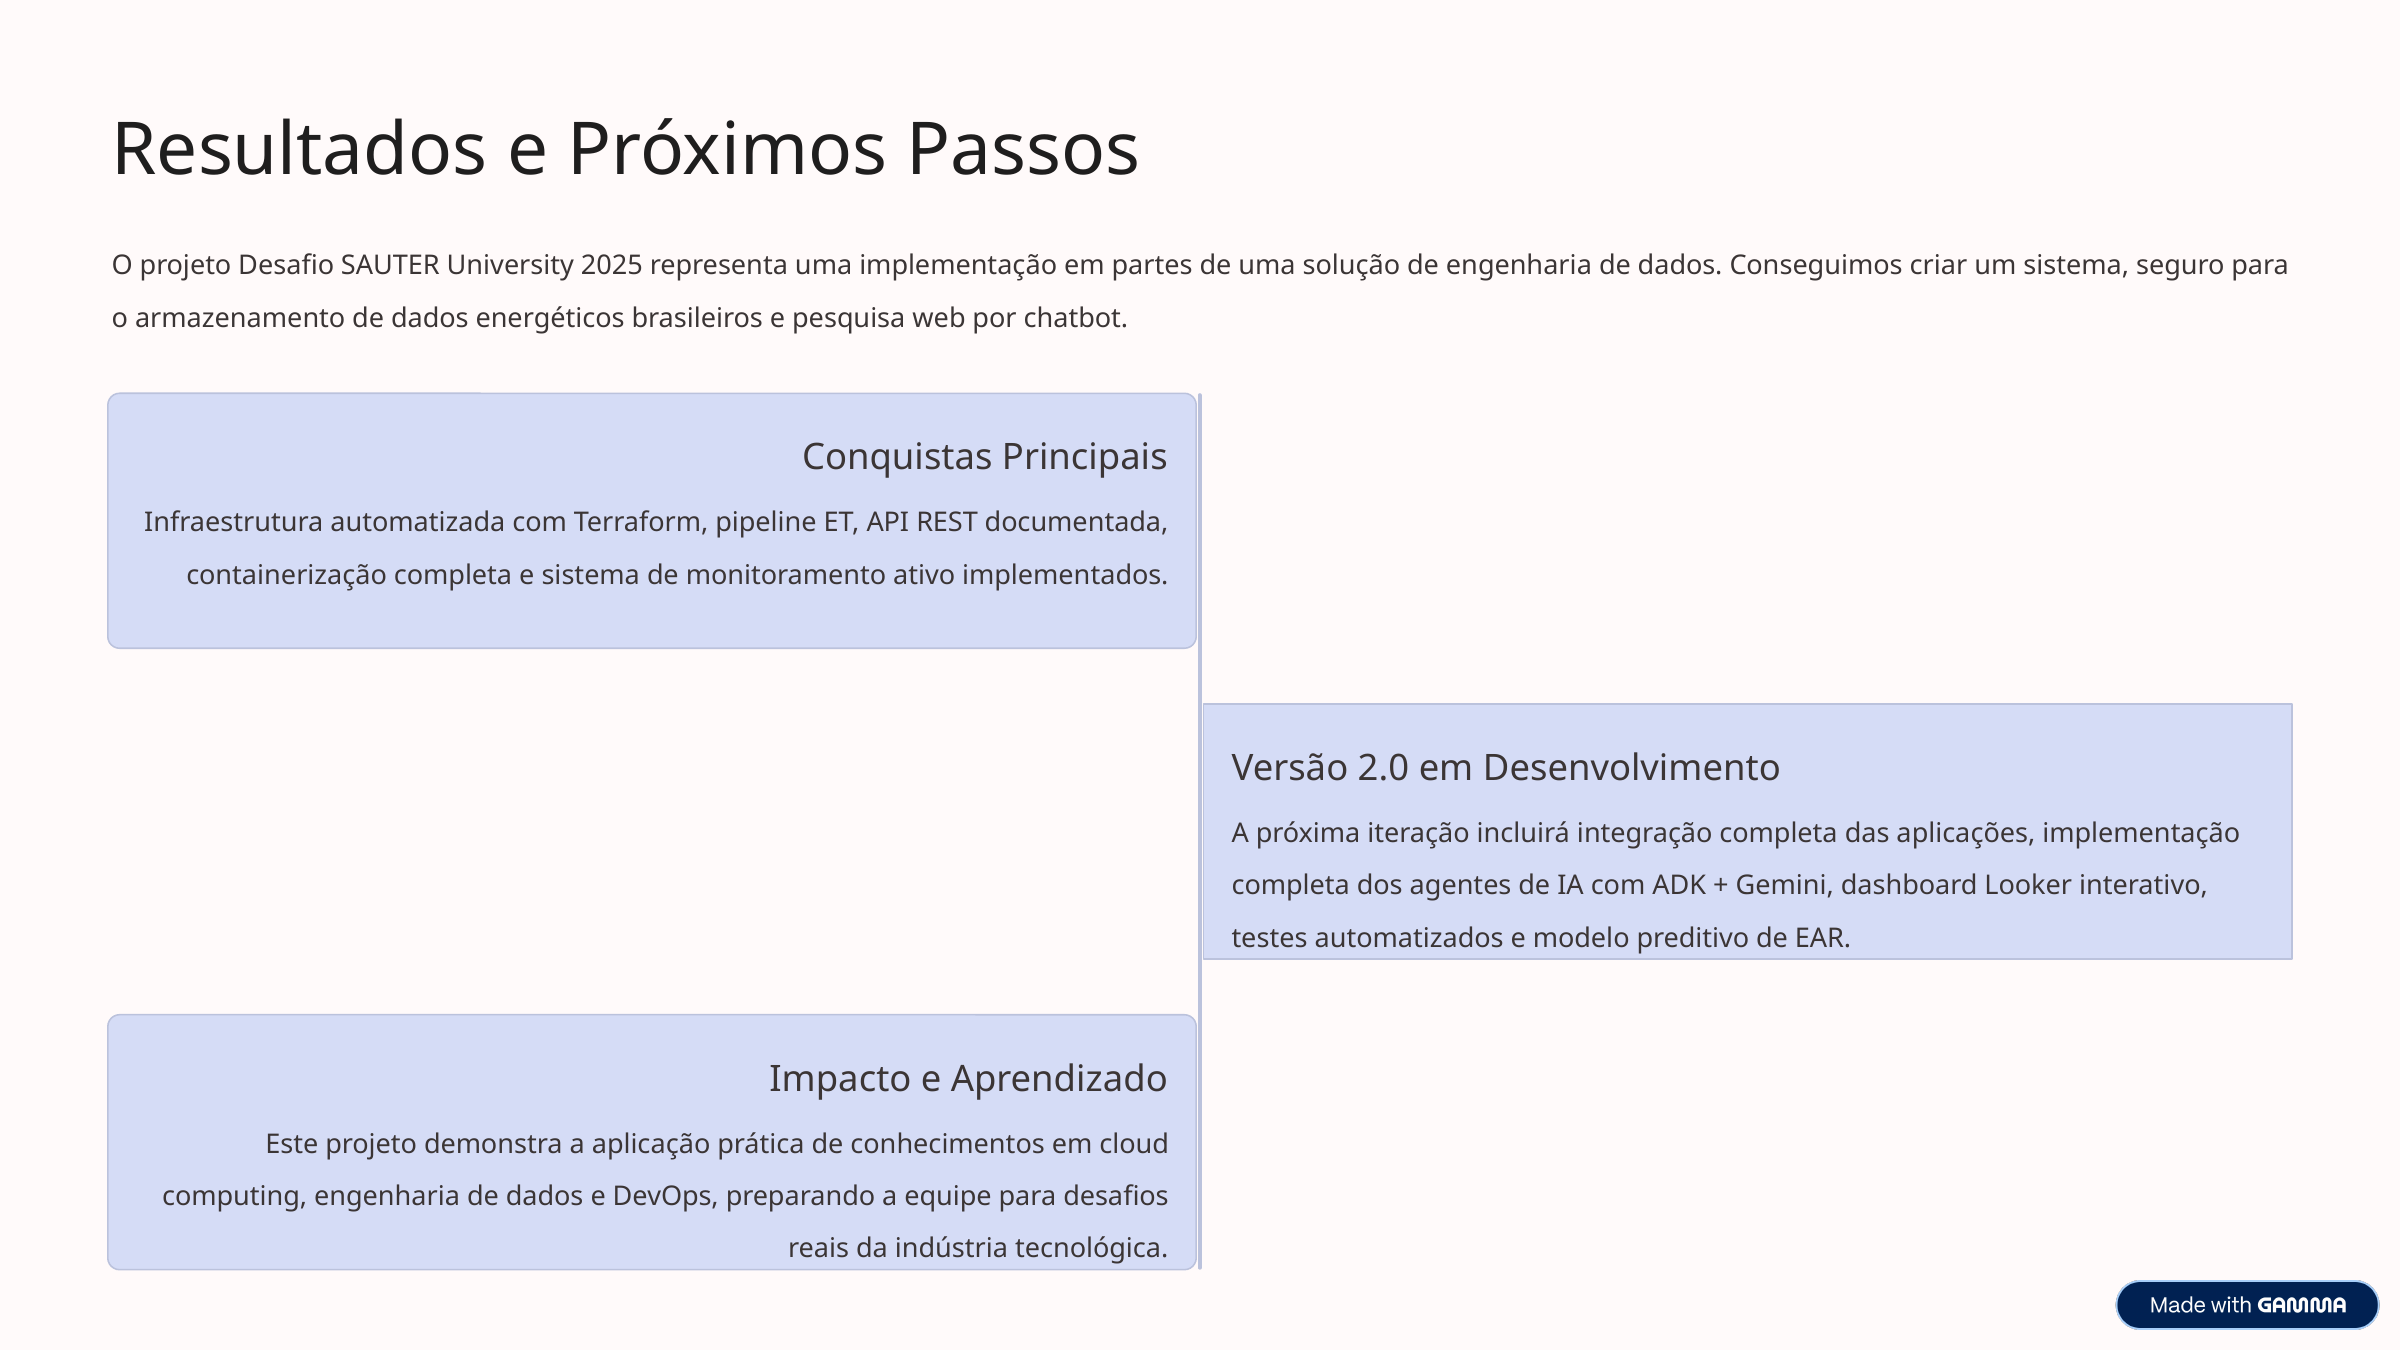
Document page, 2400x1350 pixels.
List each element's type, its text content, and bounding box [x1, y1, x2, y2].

text_box [107, 393, 1197, 649]
text_box Infraestrutura automatizada com Terraform, pipeline ET, API REST documentada, containerização completa e sistema de monitoramento ativo implementados. [137, 485, 1169, 619]
text_box Impacto e Aprendizado [729, 1043, 1169, 1090]
text_box [107, 1014, 1197, 1270]
text_box A próxima iteração incluirá integração completa das aplicações, implementação completa dos agentes de IA com ADK + Gemini, dashboard Looker interativo, testes automatizados e modelo preditivo de EAR. [1231, 795, 2263, 930]
text_box [1203, 703, 2293, 959]
text_box Este projeto demonstra a aplicação prática de conhecimentos em cloud computing, engenharia de dados e DevOps, preparando a equipe para desafios reais da indústria tecnológica. [137, 1106, 1169, 1241]
text_box [1198, 393, 1202, 1270]
text_box Conquistas Principais [766, 422, 1169, 469]
text_box O projeto Desafio SAUTER University 2025 representa uma implementação em partes de uma solução de engenharia de dados. Conseguimos criar um sistema, seguro para o armazenamento de dados energéticos brasileiros e pesquisa web por chatbot. [111, 227, 2289, 362]
text_box Versão 2.0 em Desenvolvimento [1231, 733, 1827, 779]
picture [2106, 1271, 2389, 1339]
text_box Resultados e Próximos Passos [111, 80, 1228, 173]
